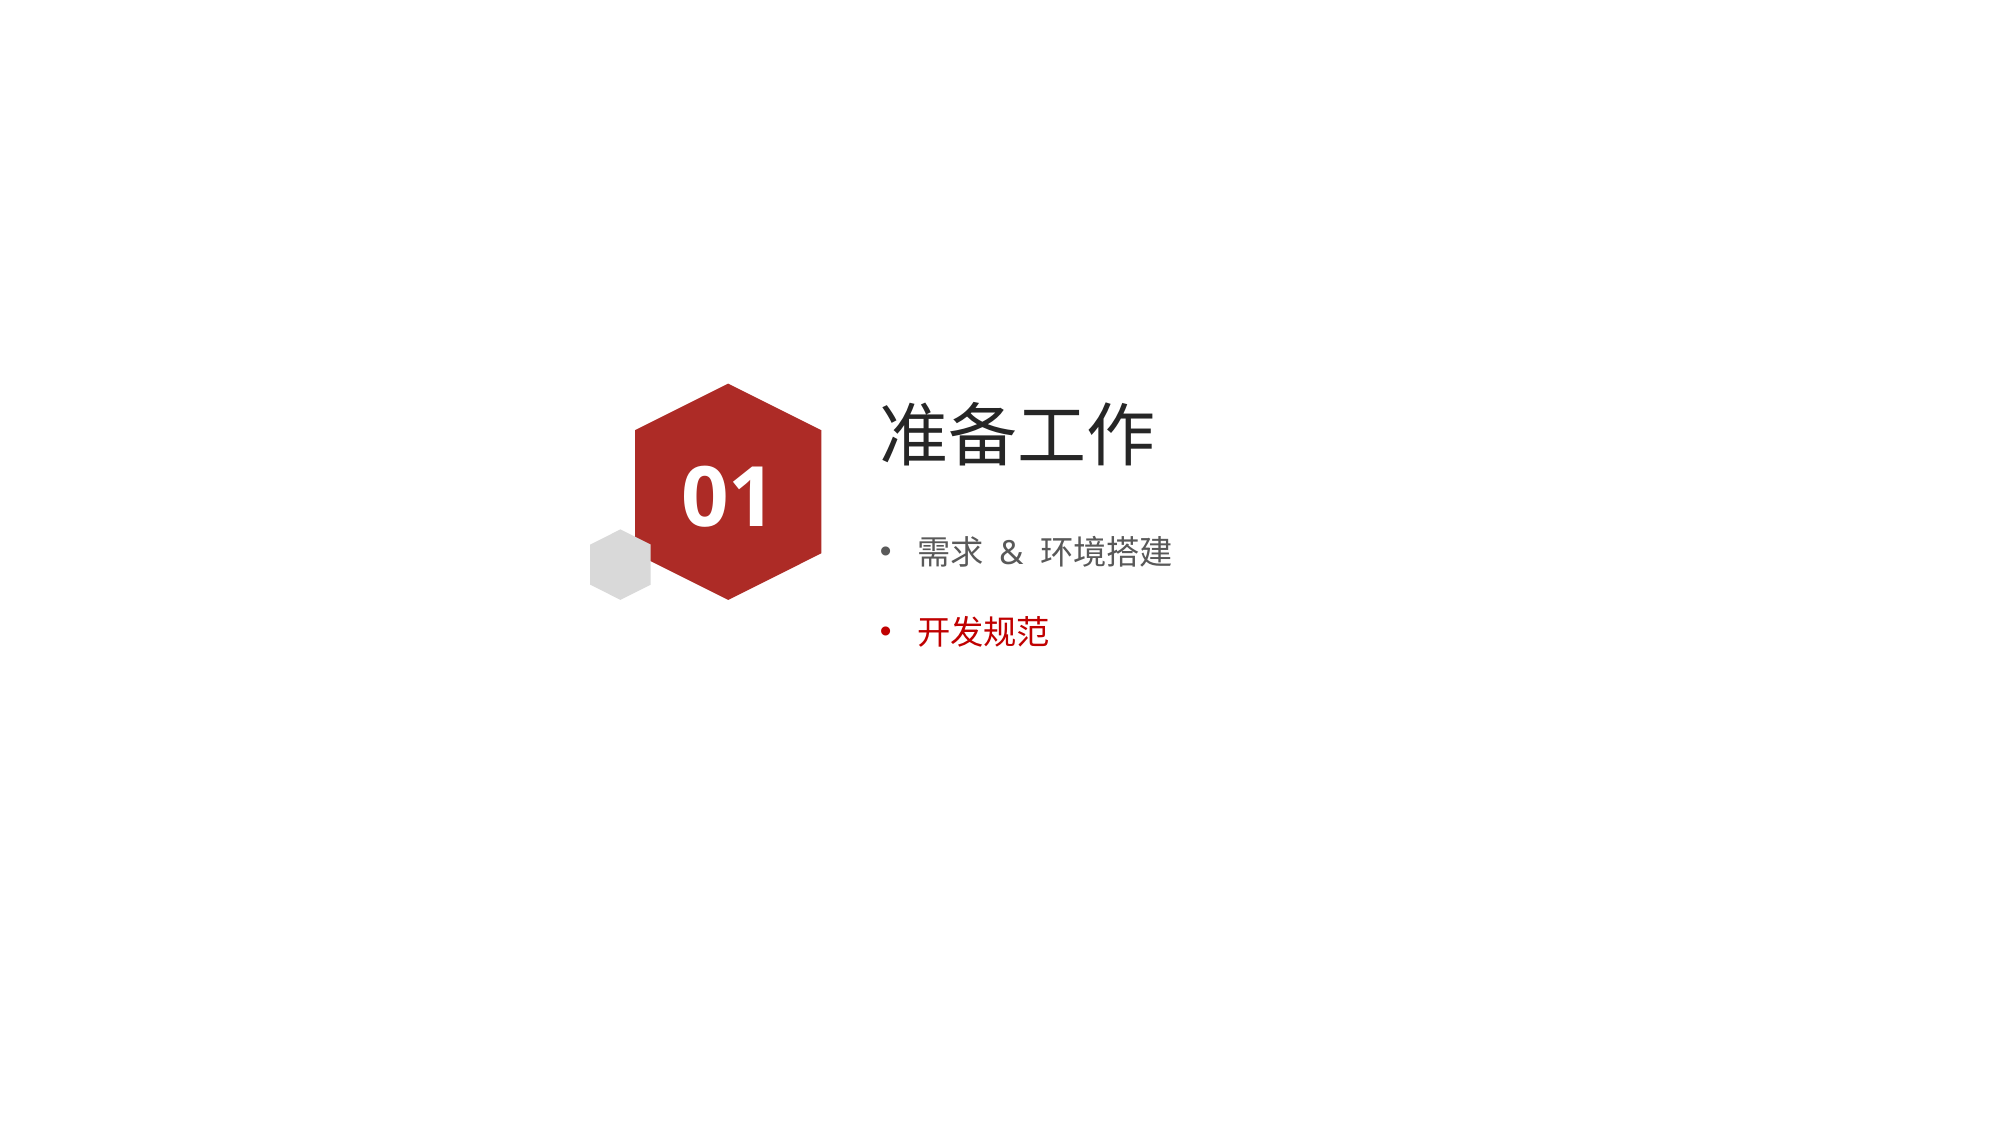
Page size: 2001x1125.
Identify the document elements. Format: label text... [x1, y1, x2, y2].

list 01 [636, 404, 822, 594]
list 需求 & 环境搭建 开发规范 [864, 503, 1767, 677]
title 准备工作 [864, 393, 1535, 484]
